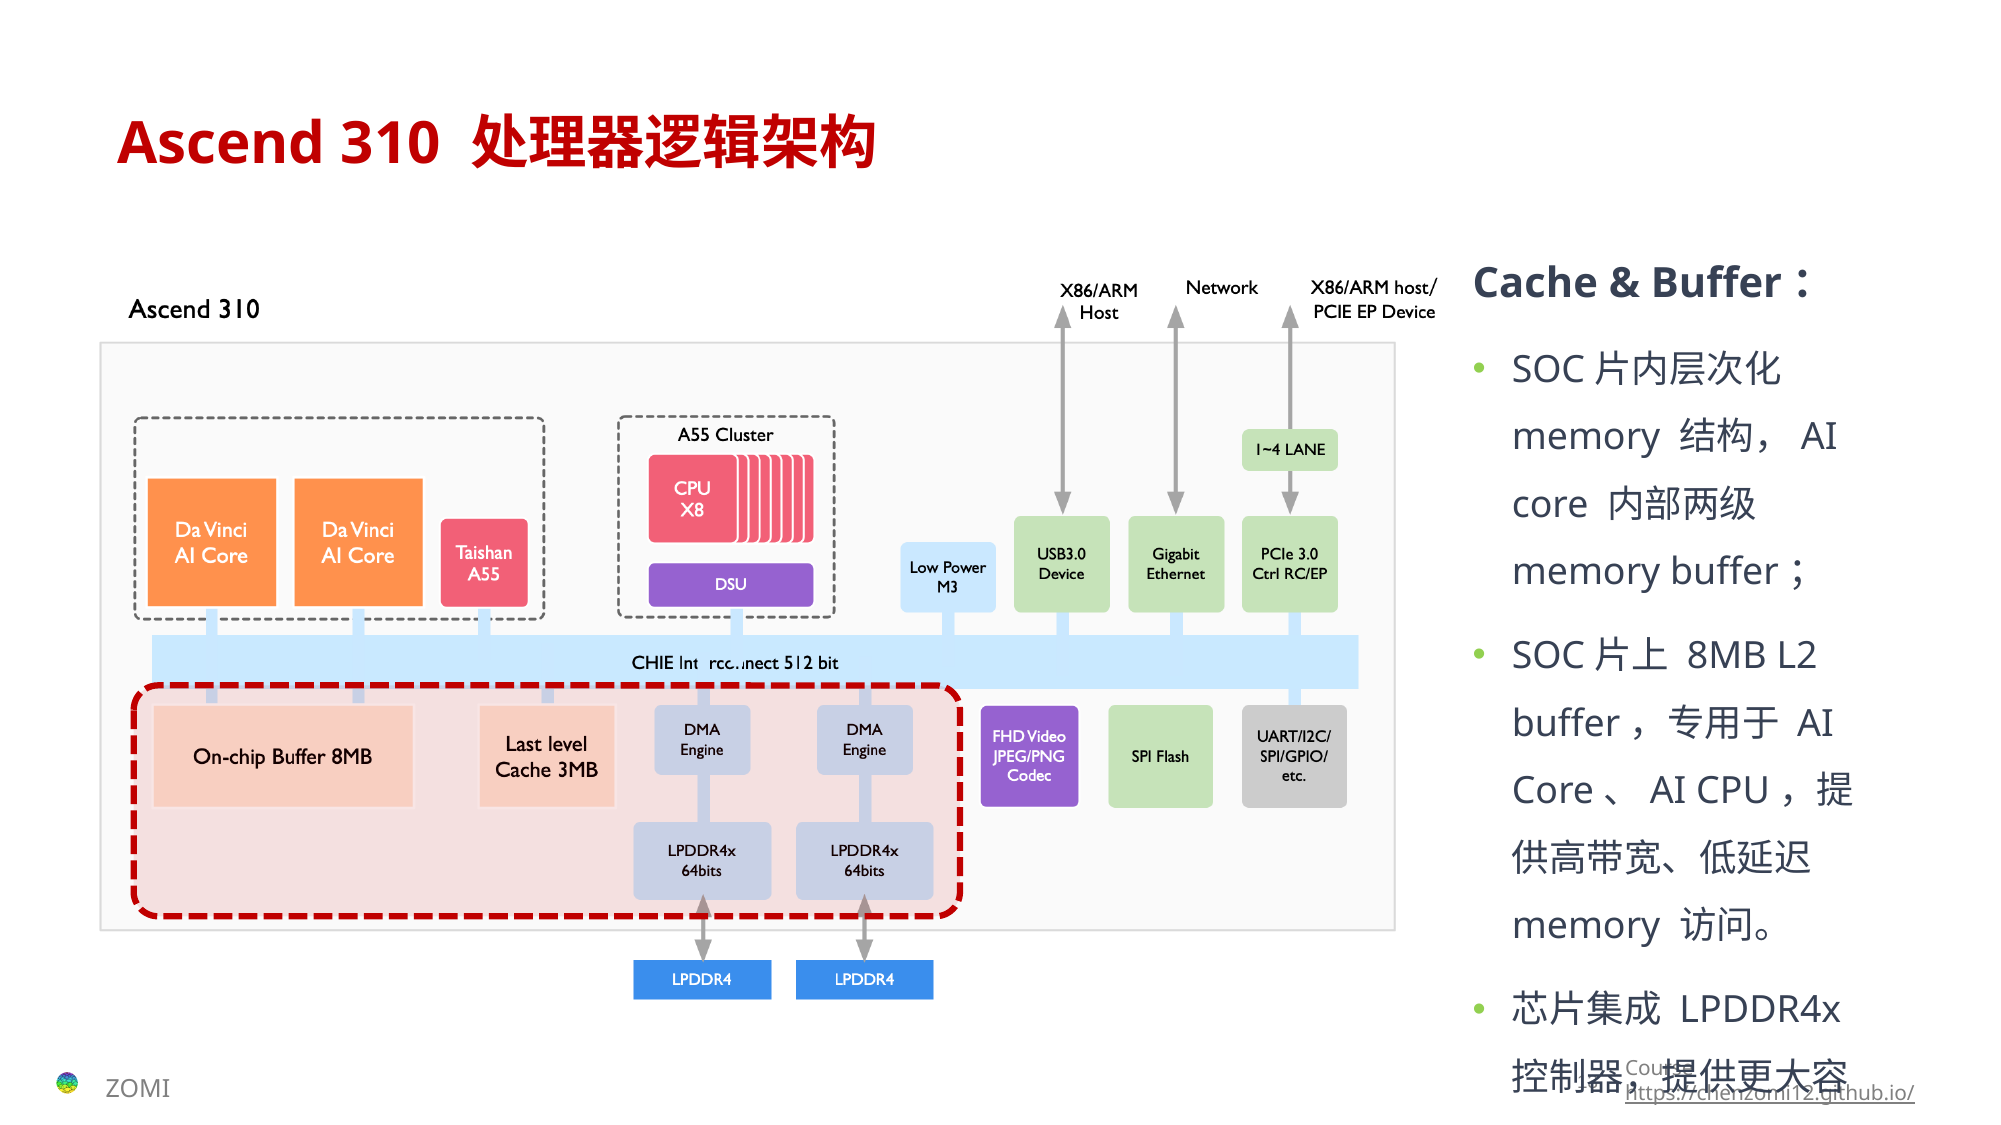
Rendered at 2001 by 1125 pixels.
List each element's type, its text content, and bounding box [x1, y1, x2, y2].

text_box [99, 265, 1459, 1000]
picture [57, 1073, 77, 1093]
list Cache & Buffer： SOC片内层次化 memory 结构，AI core 内部两级 memory buffer； SOC片上 8MB L2 buffer，专用于 AI Core、AI CPU，提供高带宽、低延迟 memory 访问。 芯片集成 LPDDR4x 控制器，提供更大容量 DDR 内存。 [1457, 223, 1901, 1043]
title Ascend 310 处理器逻辑架构 [102, 91, 1901, 189]
